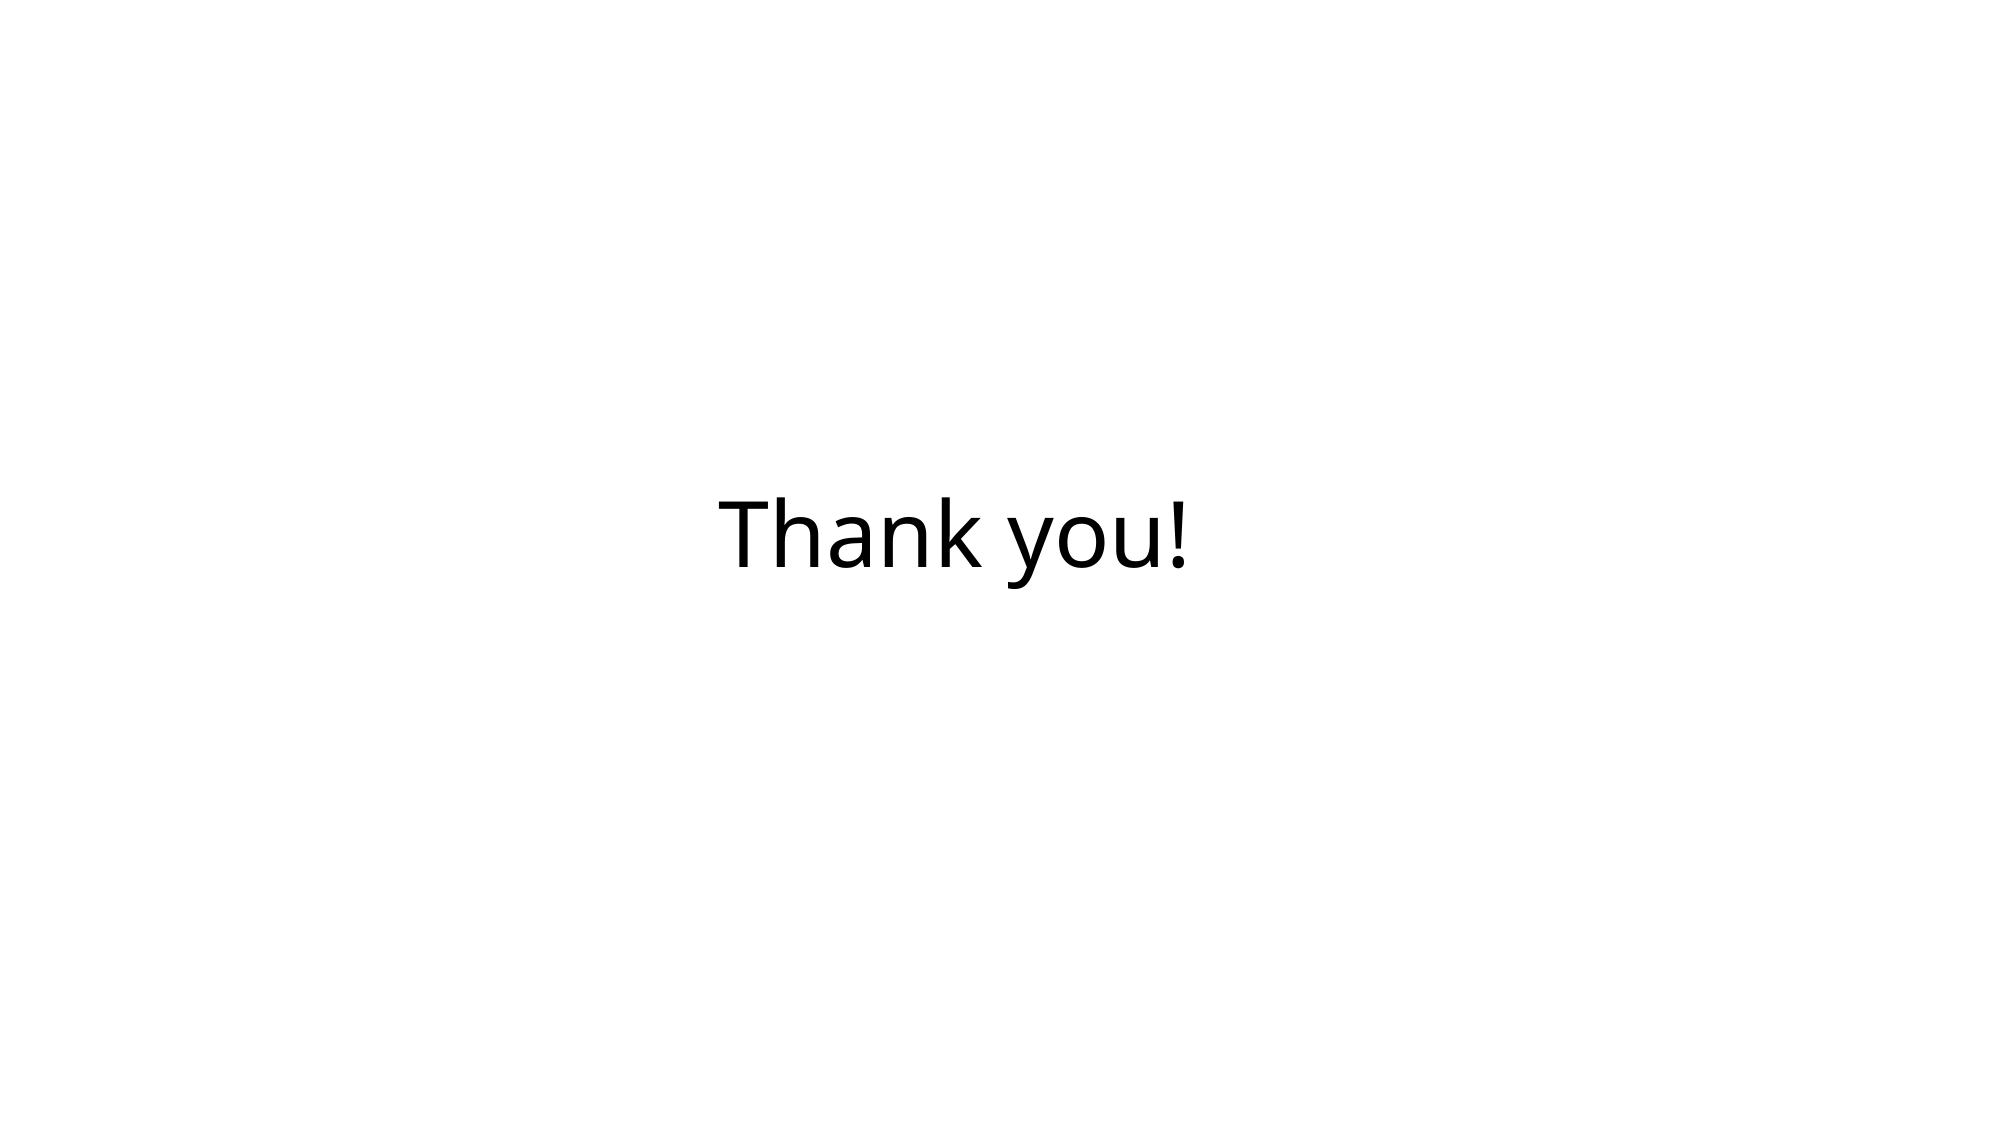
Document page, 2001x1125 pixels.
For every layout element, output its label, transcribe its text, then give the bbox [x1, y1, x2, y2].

title Thank you! [92, 429, 1818, 647]
